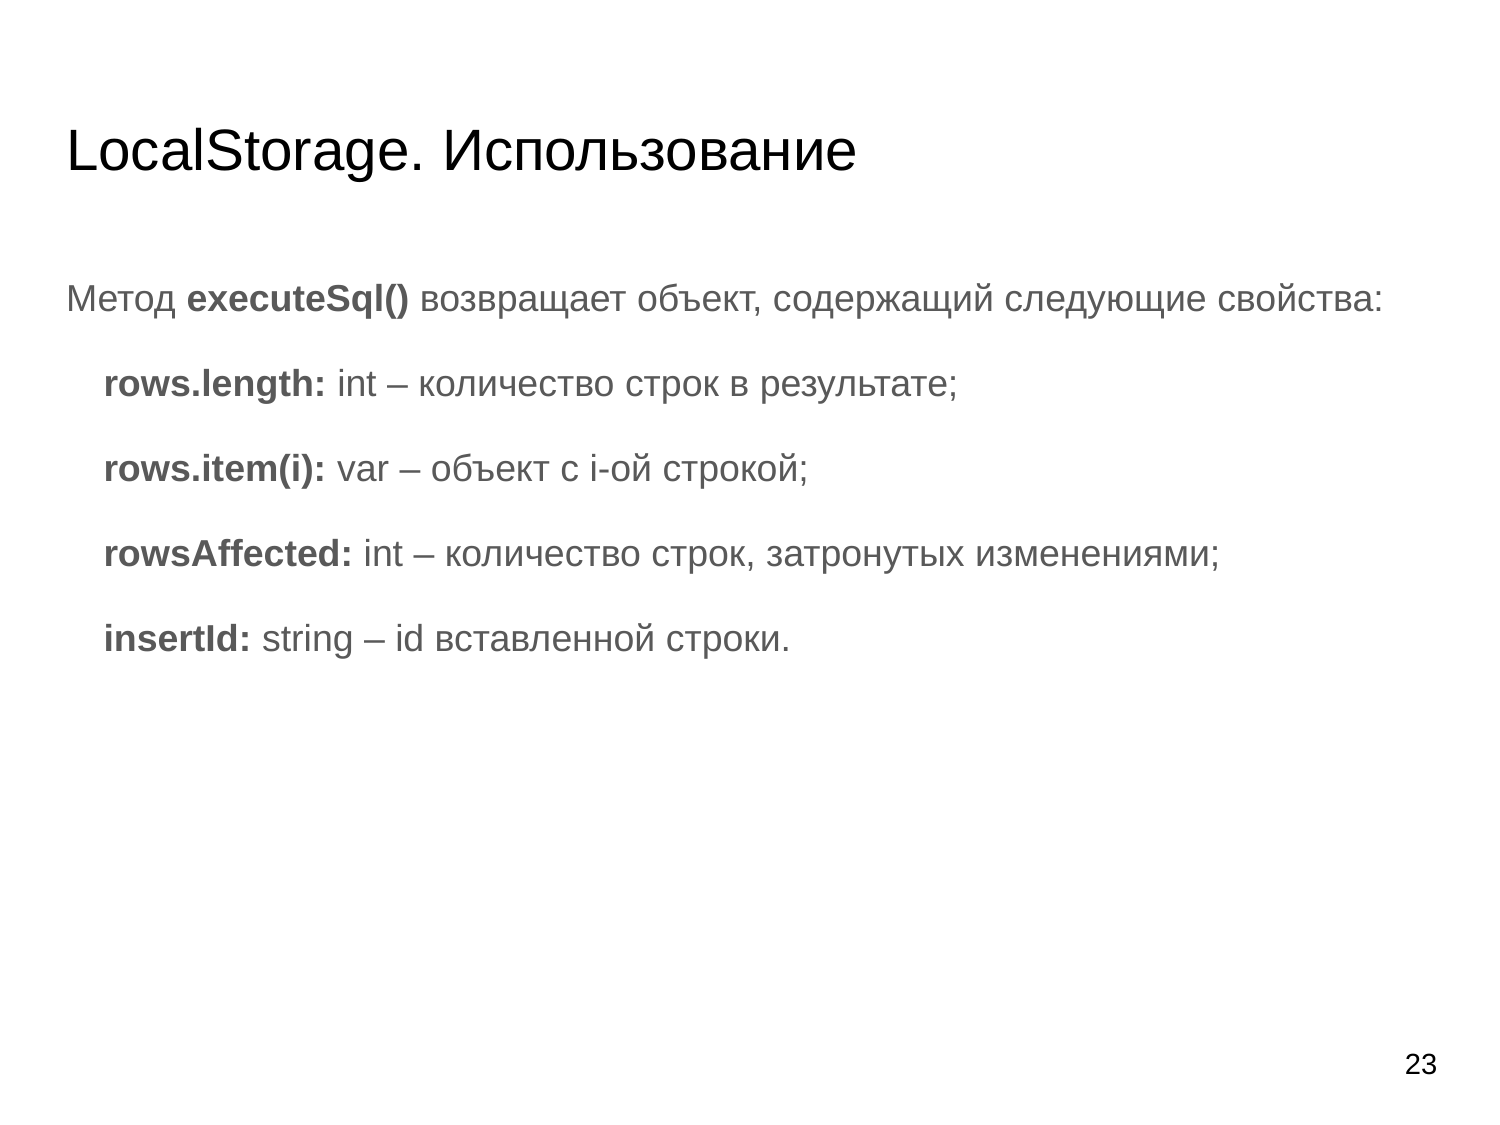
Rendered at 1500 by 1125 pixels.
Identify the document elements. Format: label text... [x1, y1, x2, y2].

slide_number 23 [1389, 1019, 1480, 1106]
title LocalStorage. Использование [51, 97, 1449, 223]
list Метод executeSql() возвращает объект, содержащий следующие свойства: rows.length: int – количество строк в результате; rows.item(i): var – объект с i-ой строкой; rowsAffected: int – количество строк, затронутых изменениями; insertId: string – id вставленной строки. [51, 252, 1449, 1000]
